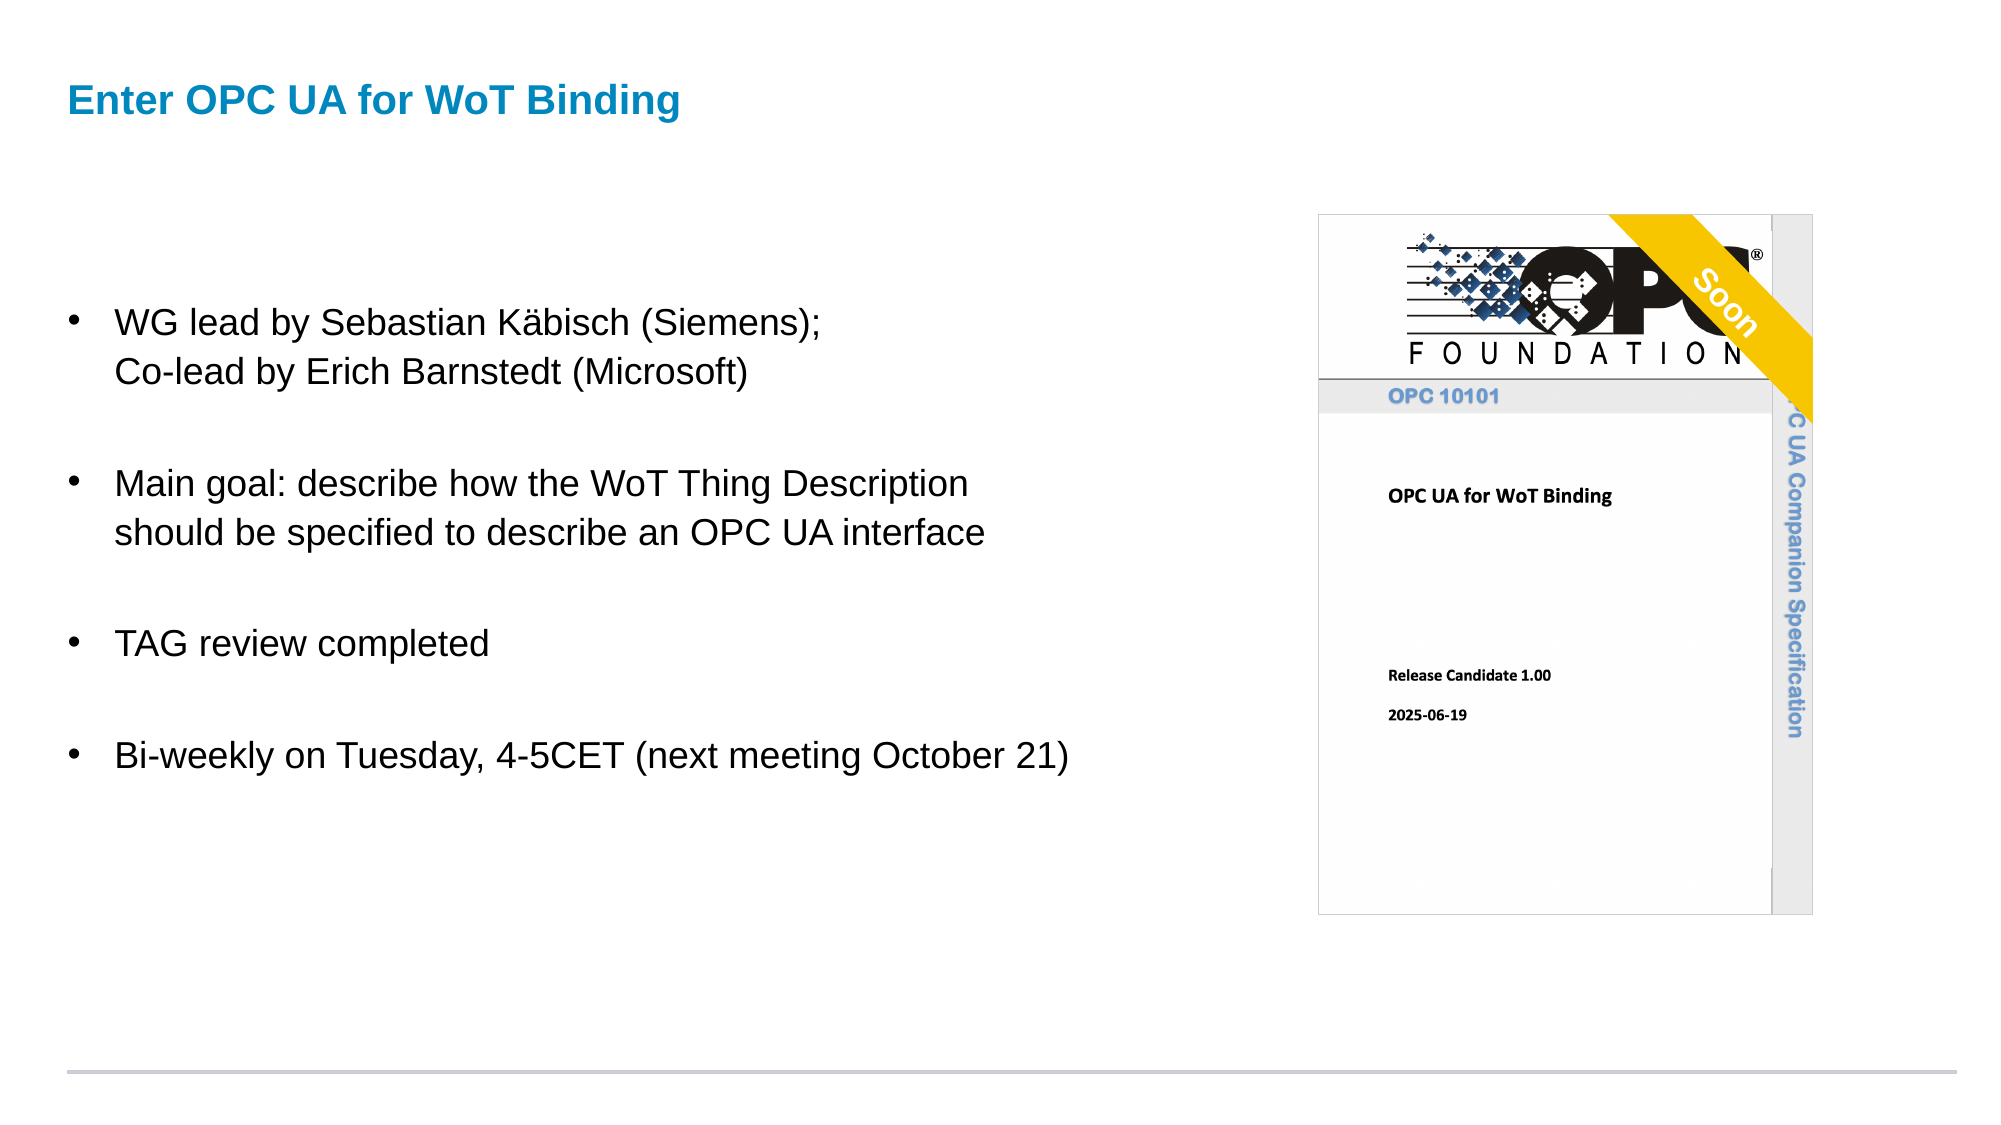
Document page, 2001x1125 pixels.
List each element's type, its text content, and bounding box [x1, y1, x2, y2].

list WG lead by Sebastian Käbisch (Siemens); Co-lead by Erich Barnstedt (Microsoft) Main goal: describe how the WoT Thing Description should be specified to describe an OPC UA interface TAG review completed Bi-weekly on Tuesday, 4-5CET (next meeting October 21) [67, 292, 1073, 1070]
title Enter OPC UA for WoT Binding [67, 78, 1686, 173]
picture [1318, 214, 1813, 915]
